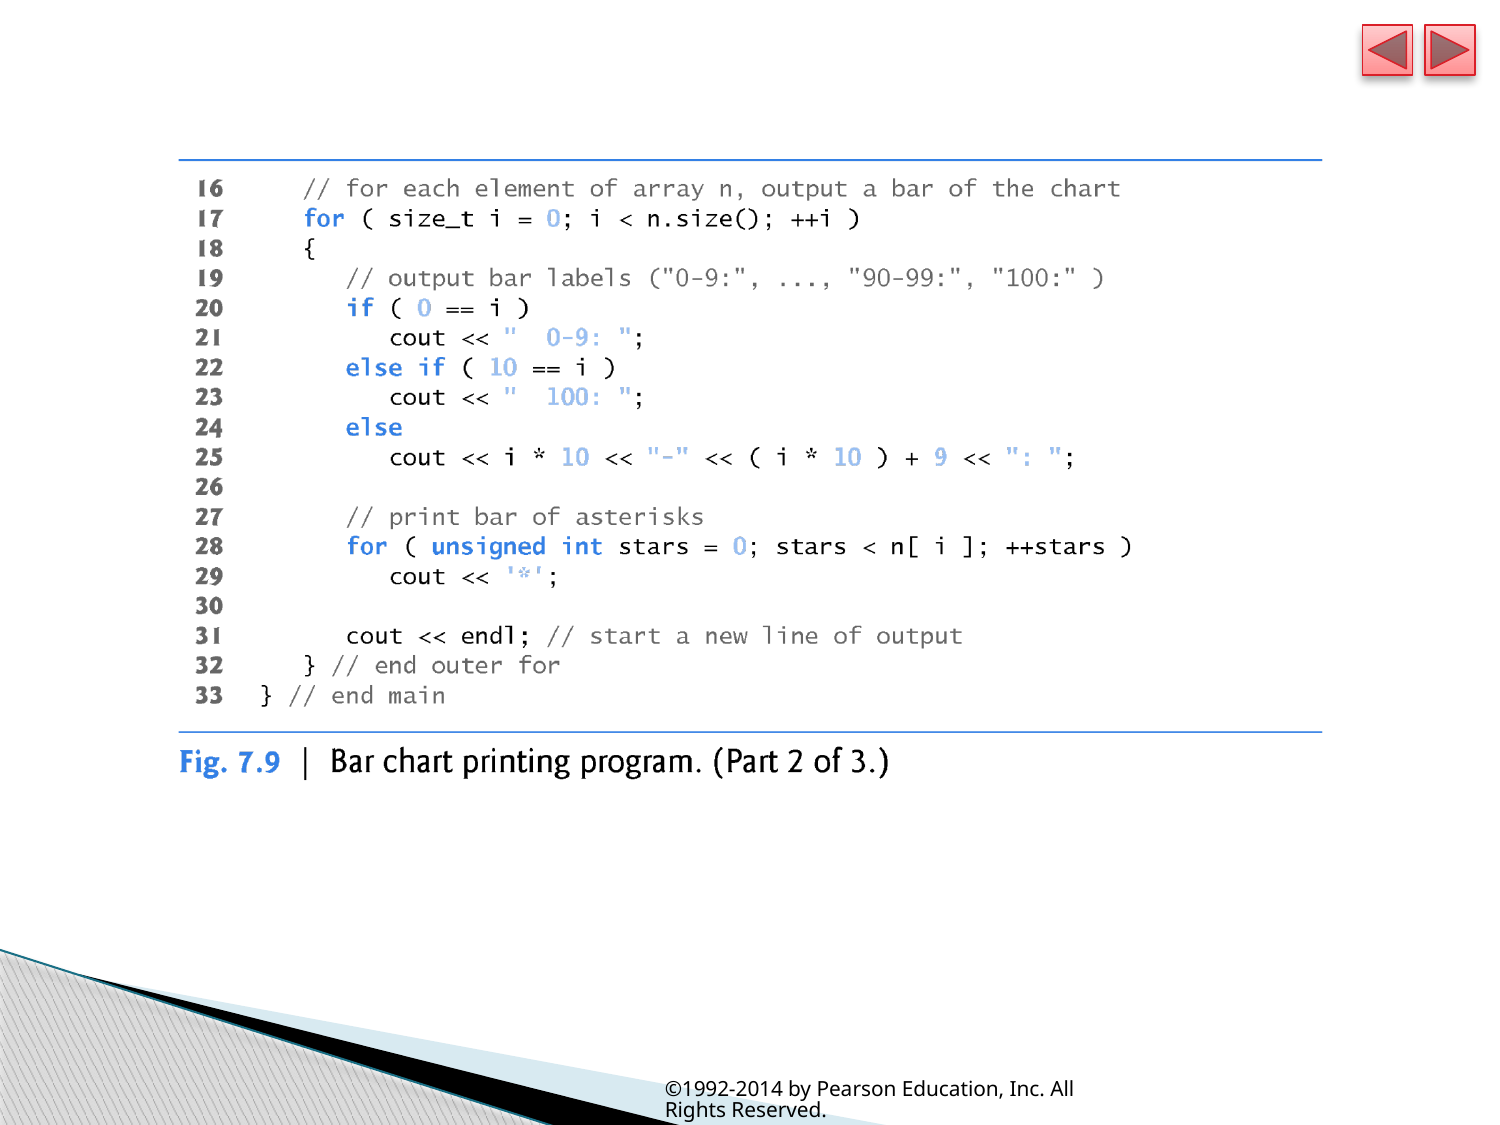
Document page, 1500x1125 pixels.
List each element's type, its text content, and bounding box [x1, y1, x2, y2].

picture [0, 106, 1500, 1018]
footer ©1992-2014 by Pearson Education, Inc. All Rights Reserved. [650, 1051, 1105, 1112]
